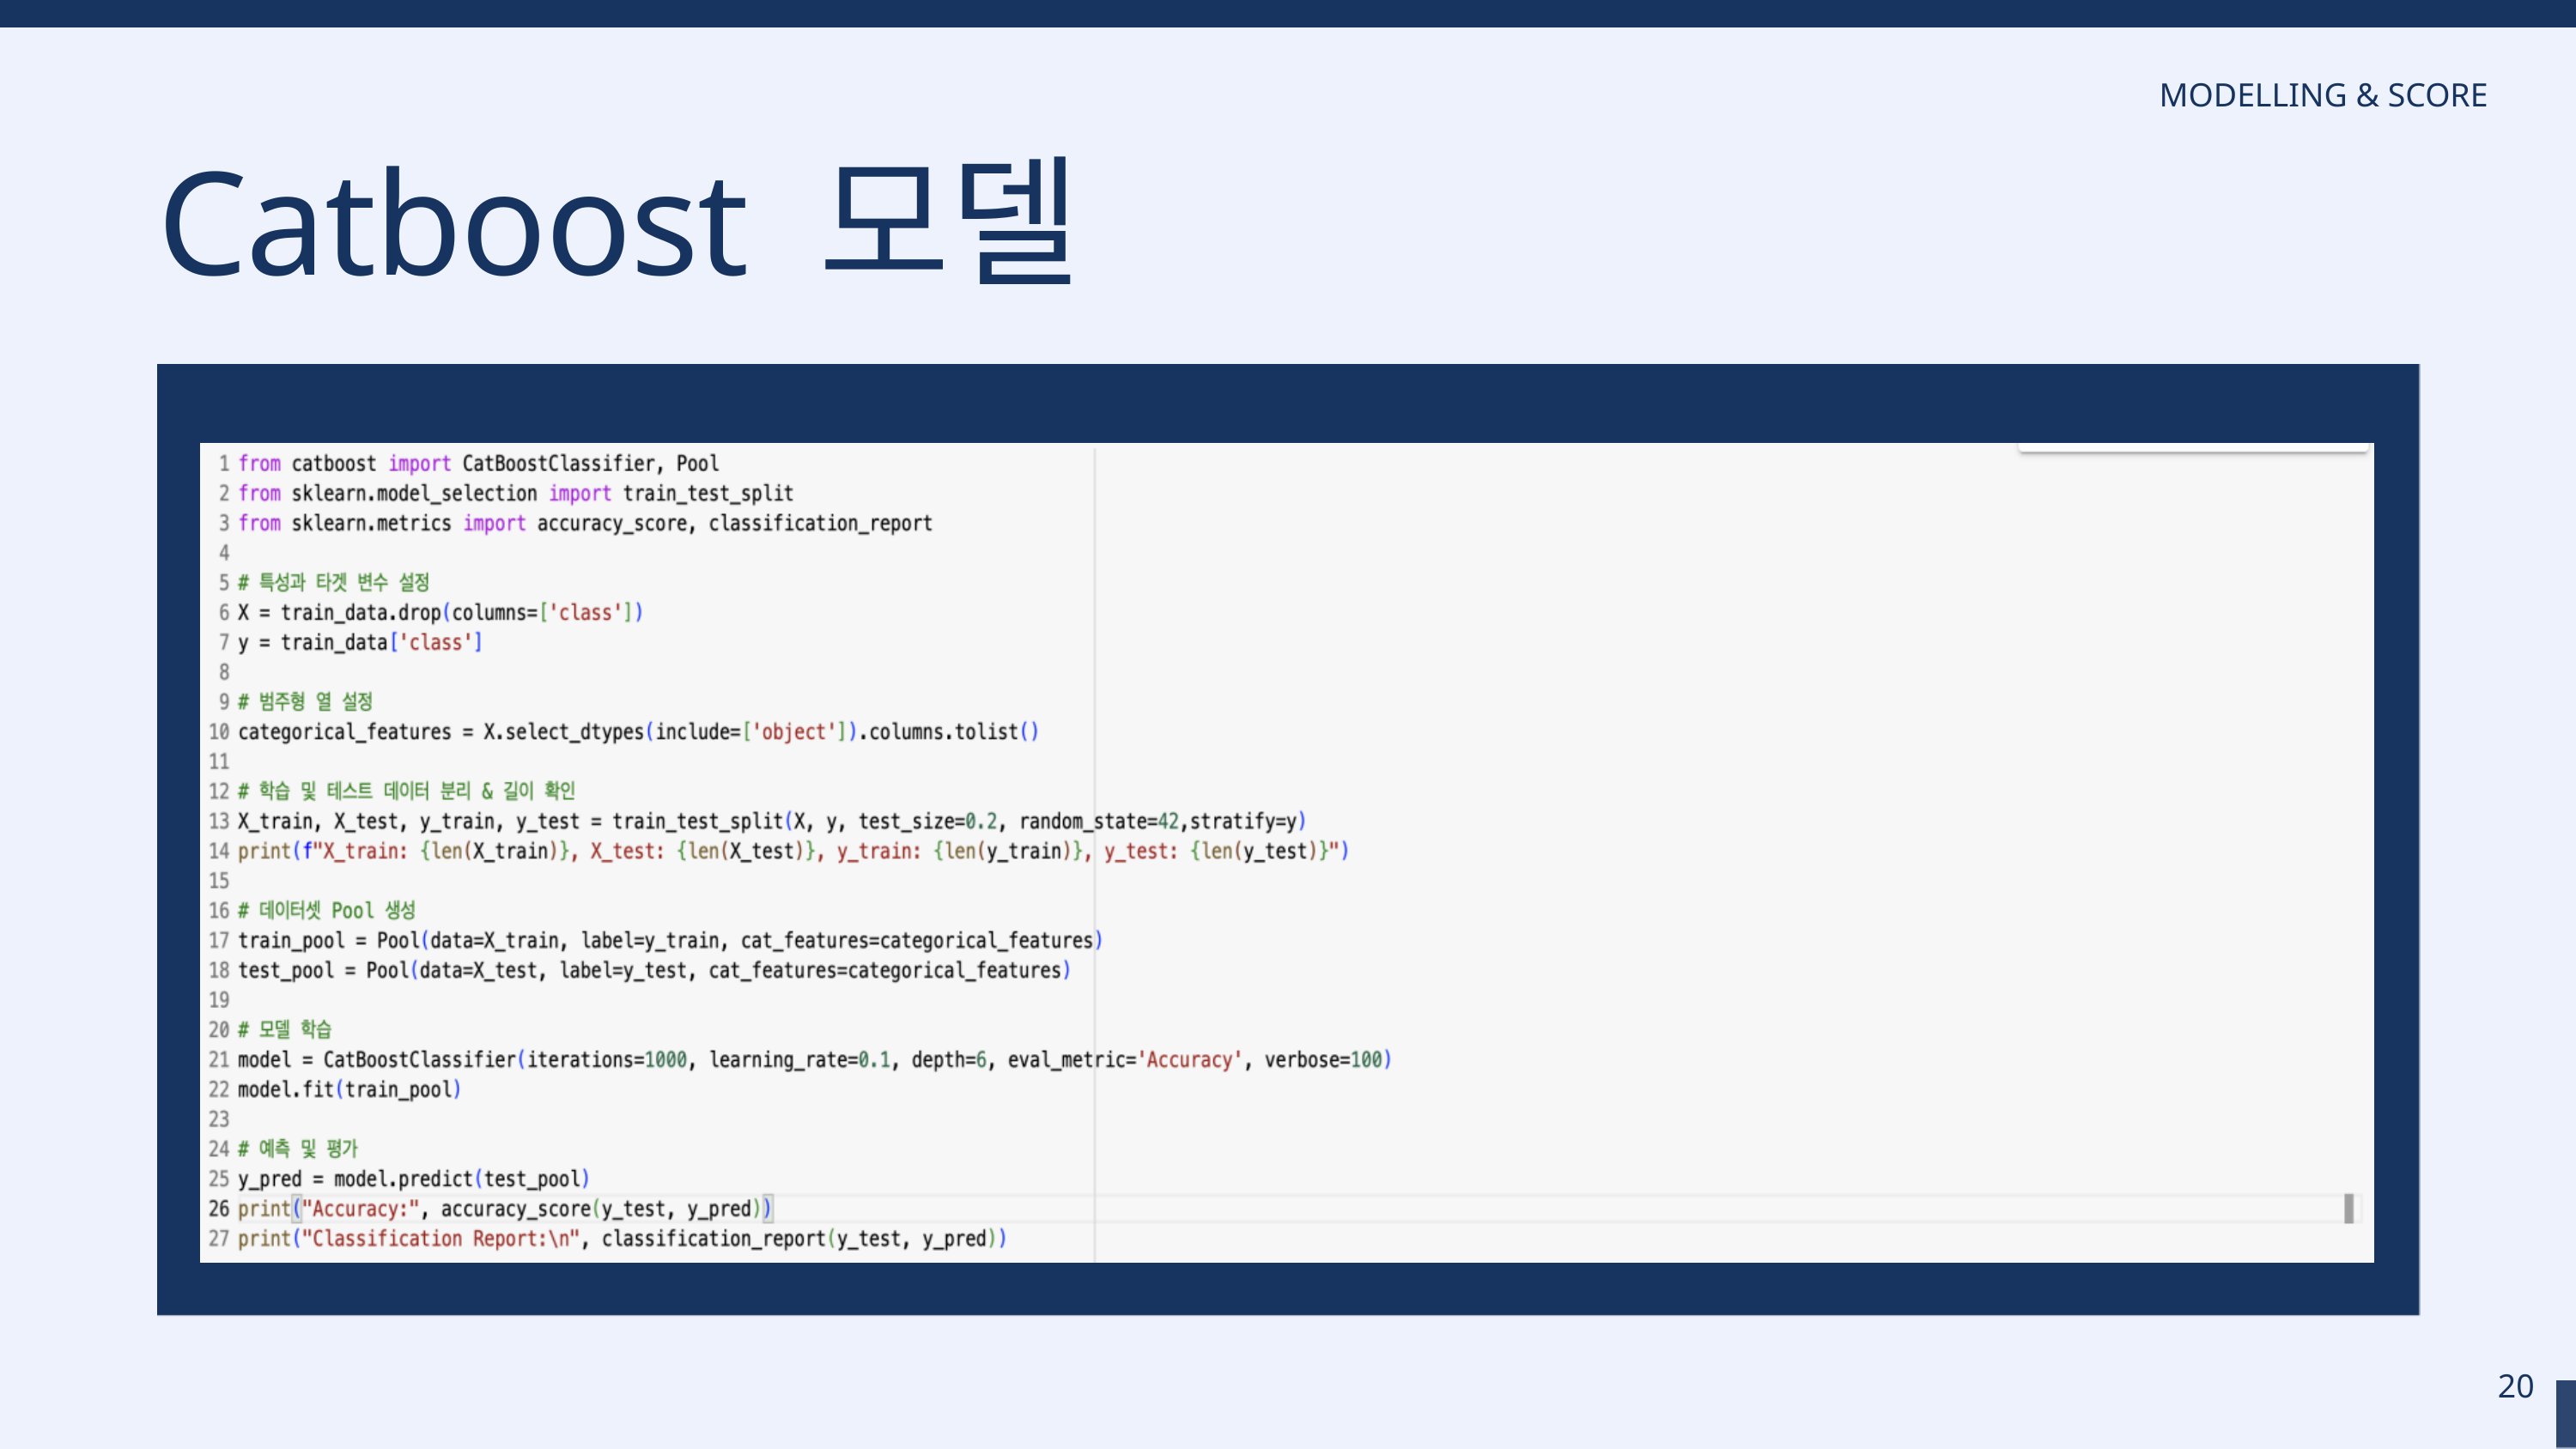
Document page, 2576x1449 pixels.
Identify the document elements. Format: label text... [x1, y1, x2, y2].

picture [0, 0, 2576, 27]
picture [2555, 1380, 2576, 1449]
picture [156, 364, 2421, 1317]
text_box MODELLING & SCORE [1985, 73, 2488, 118]
text_box 20 [2470, 1364, 2535, 1410]
text_box Catboost 모델 [157, 130, 1365, 331]
